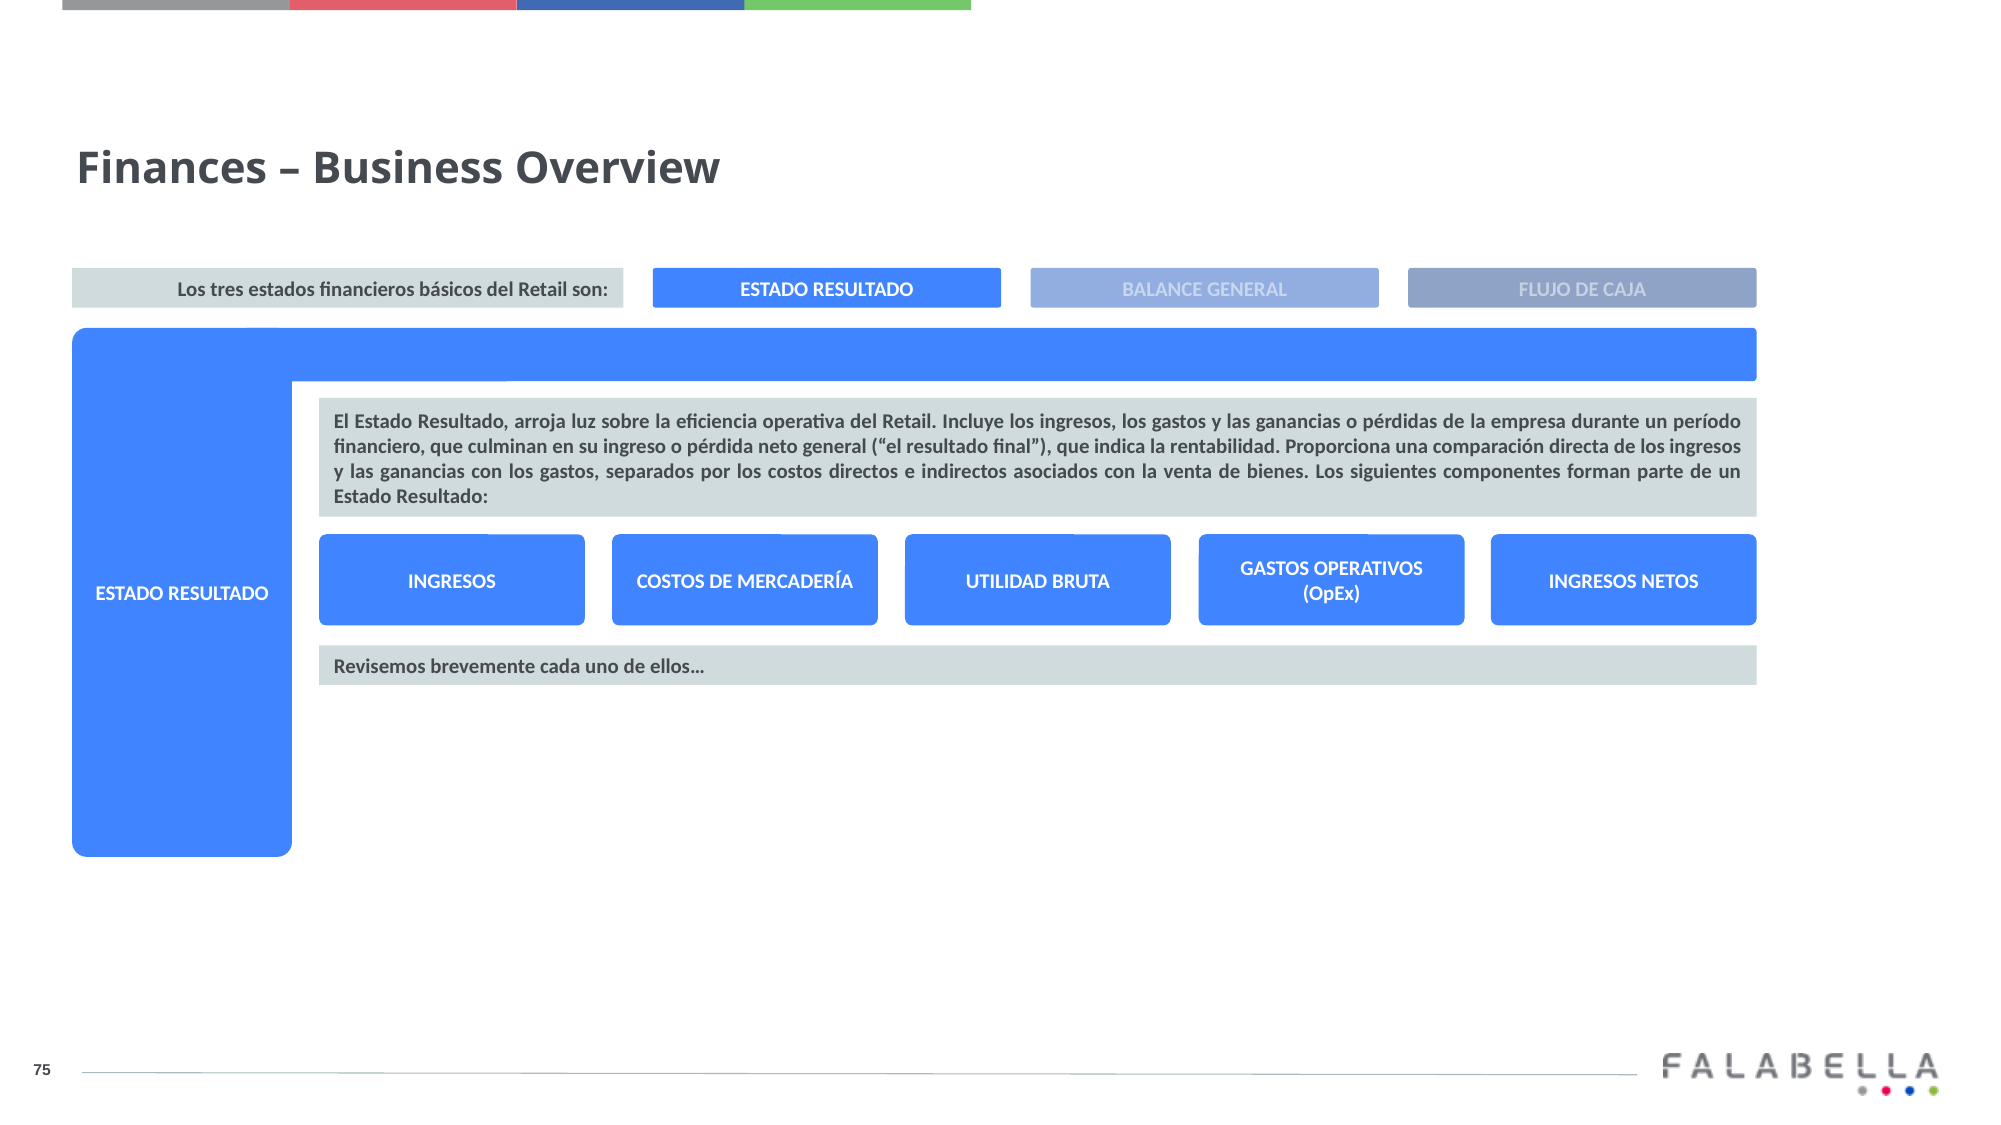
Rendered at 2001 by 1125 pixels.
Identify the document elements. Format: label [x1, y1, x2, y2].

text_box [652, 267, 1002, 308]
text_box [72, 267, 624, 308]
text_box [319, 645, 1757, 685]
text_box [1408, 267, 1757, 308]
text_box [319, 397, 1757, 517]
list [61, 91, 1940, 241]
picture [1663, 1053, 1939, 1096]
text_box [904, 534, 1171, 626]
text_box [1198, 534, 1465, 626]
text_box [72, 327, 1757, 857]
text_box [1030, 267, 1379, 308]
text_box [612, 534, 878, 626]
text_box [319, 534, 585, 626]
text_box [1490, 534, 1757, 626]
